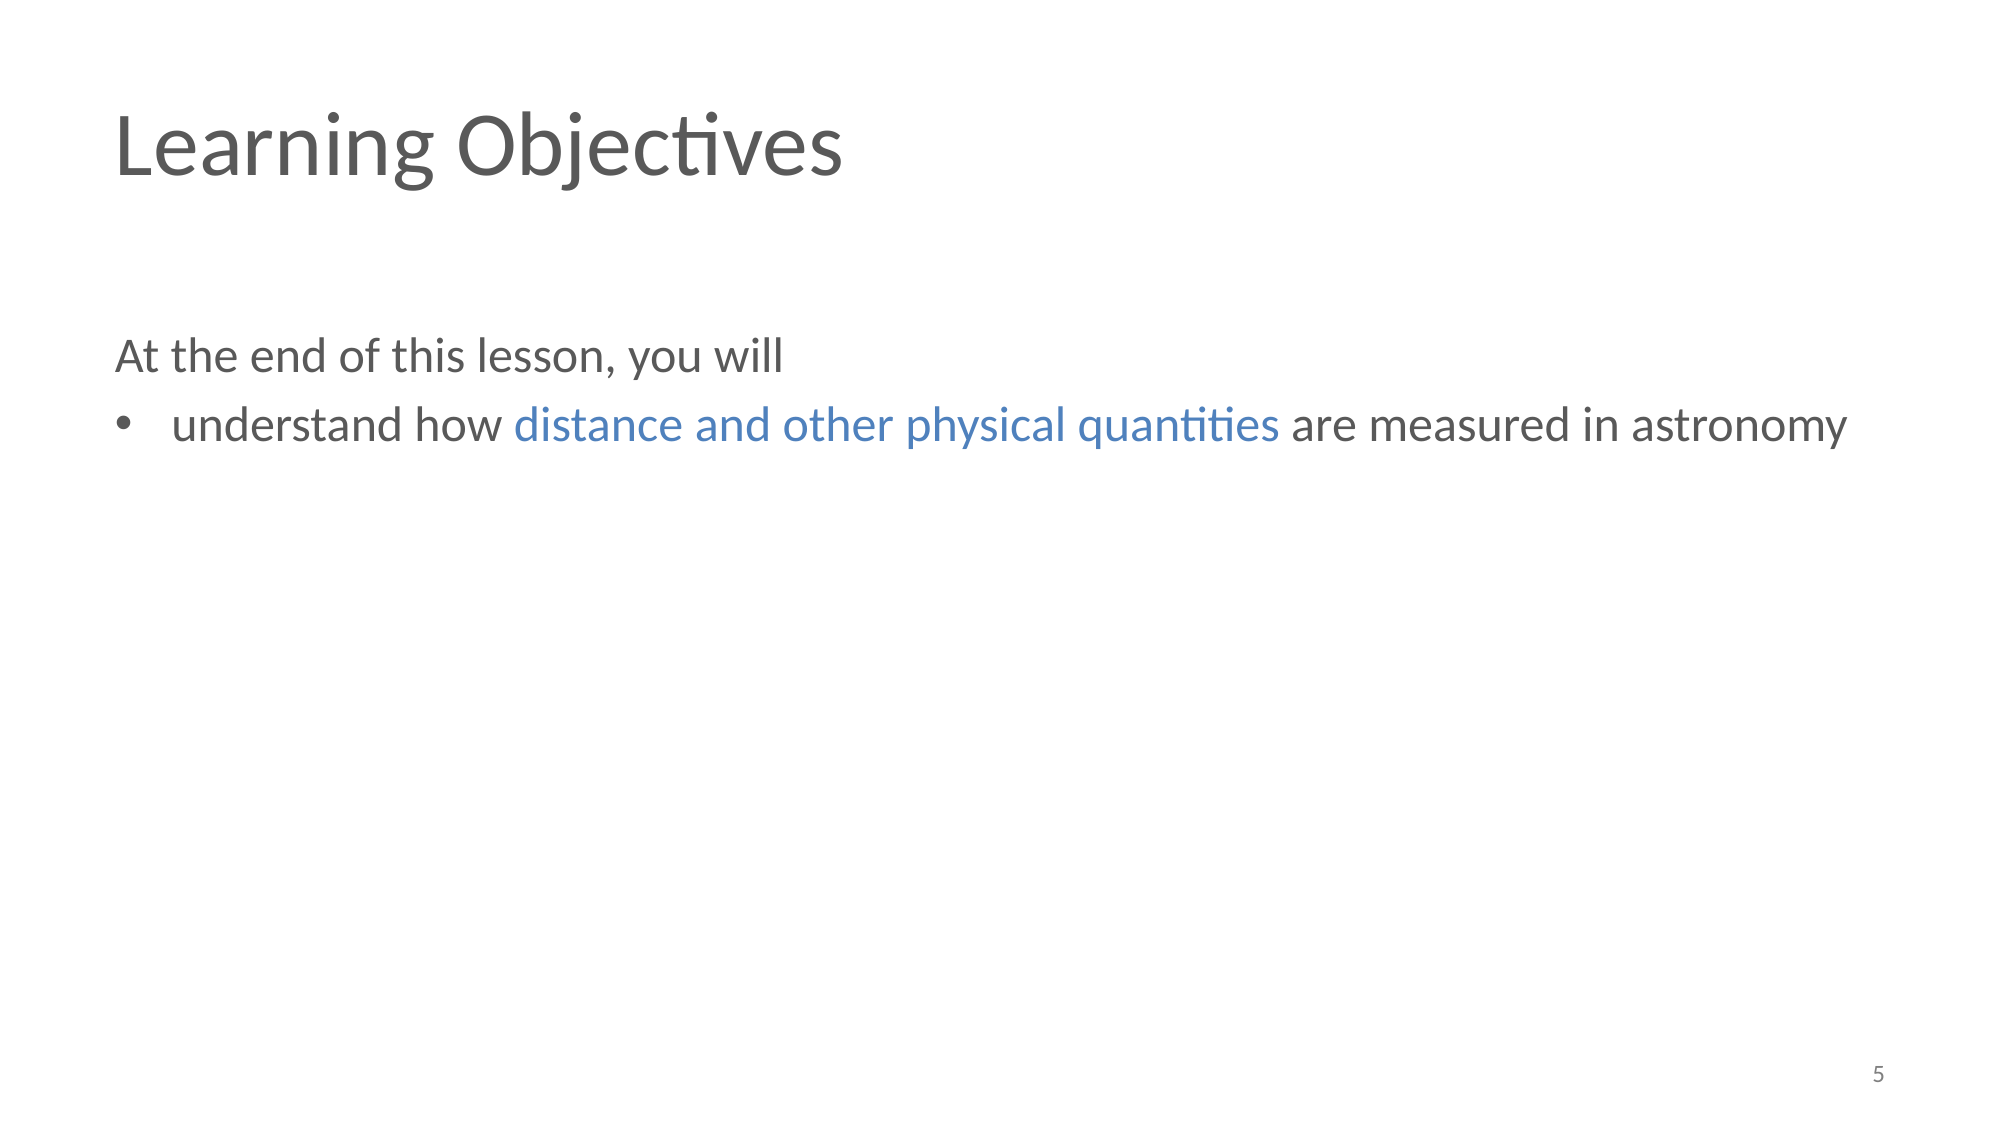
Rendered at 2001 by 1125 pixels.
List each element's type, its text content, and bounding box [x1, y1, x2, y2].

slide_number 5 [1433, 1042, 1900, 1103]
list At the end of this lesson, you will understand how distance and other physical quantities are measured in astronomy [99, 314, 1900, 752]
title Learning Objectives [99, 45, 1900, 233]
